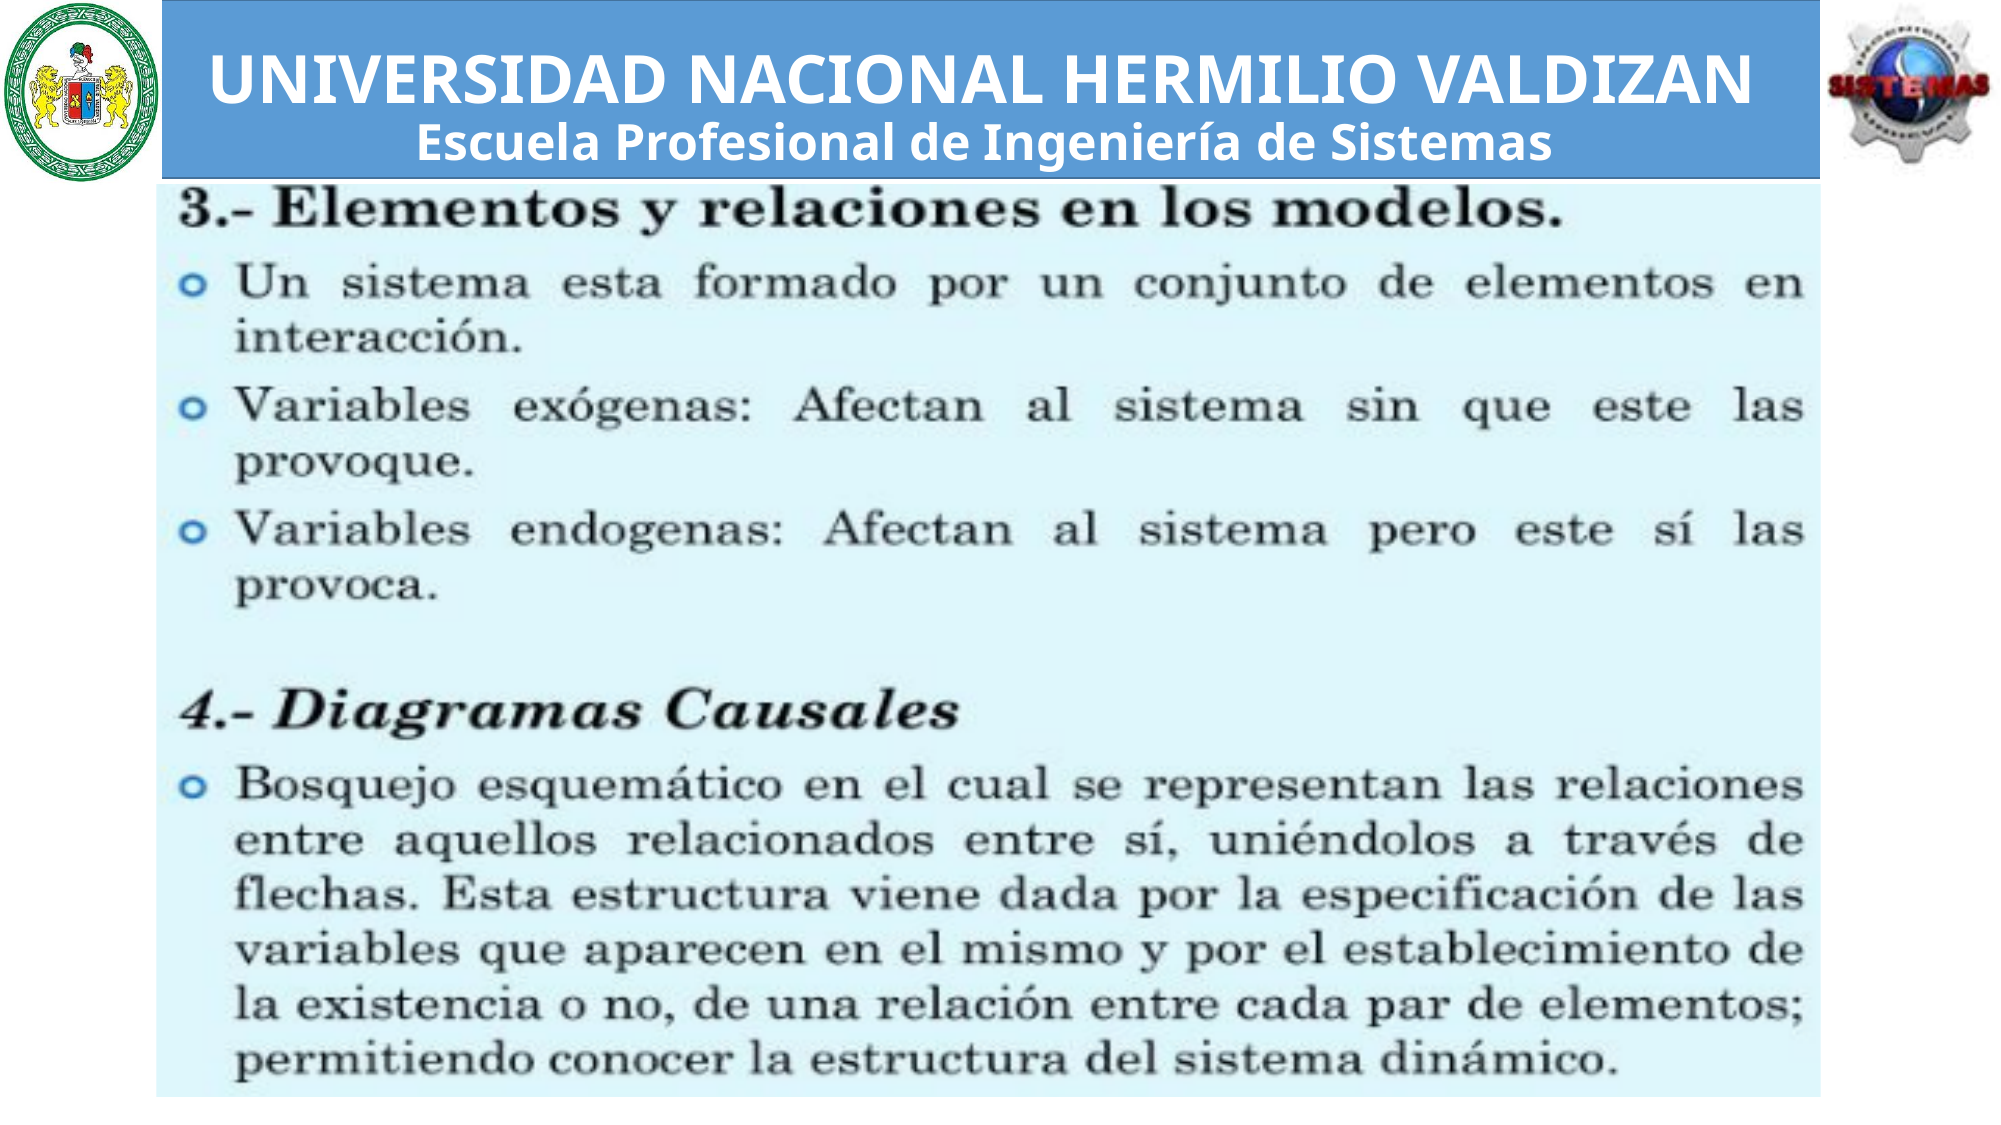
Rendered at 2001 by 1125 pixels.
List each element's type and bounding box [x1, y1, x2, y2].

picture [156, 184, 1821, 1097]
text_box [0, 0, 2000, 185]
